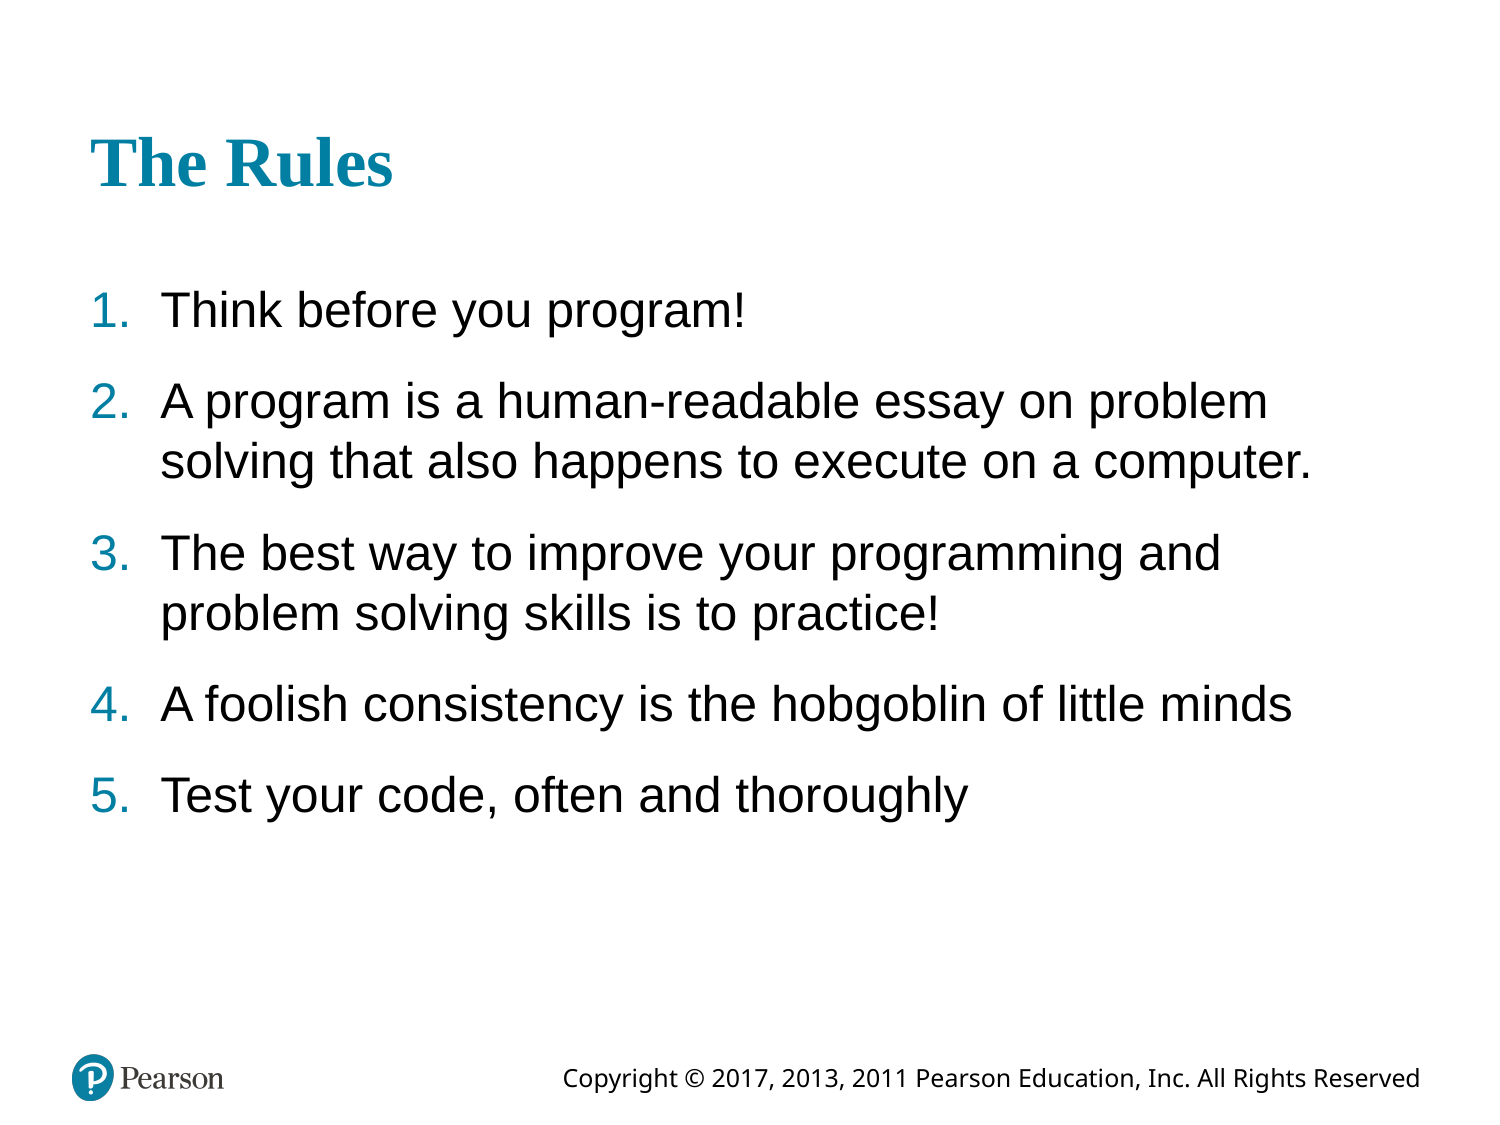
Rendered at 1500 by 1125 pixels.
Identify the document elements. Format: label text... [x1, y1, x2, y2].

picture [98, 1054, 224, 1101]
title The Rules [75, 35, 1425, 216]
picture [80, 1063, 106, 1088]
list Think before you program! A program is a human-readable essay on problem solving that also happens to execute on a computer. The best way to improve your programming and problem solving skills is to practice! A foolish consistency is the hobgoblin of little minds Test your code, often and thoroughly [75, 262, 1425, 1005]
picture [72, 1087, 83, 1101]
picture [72, 1054, 88, 1070]
